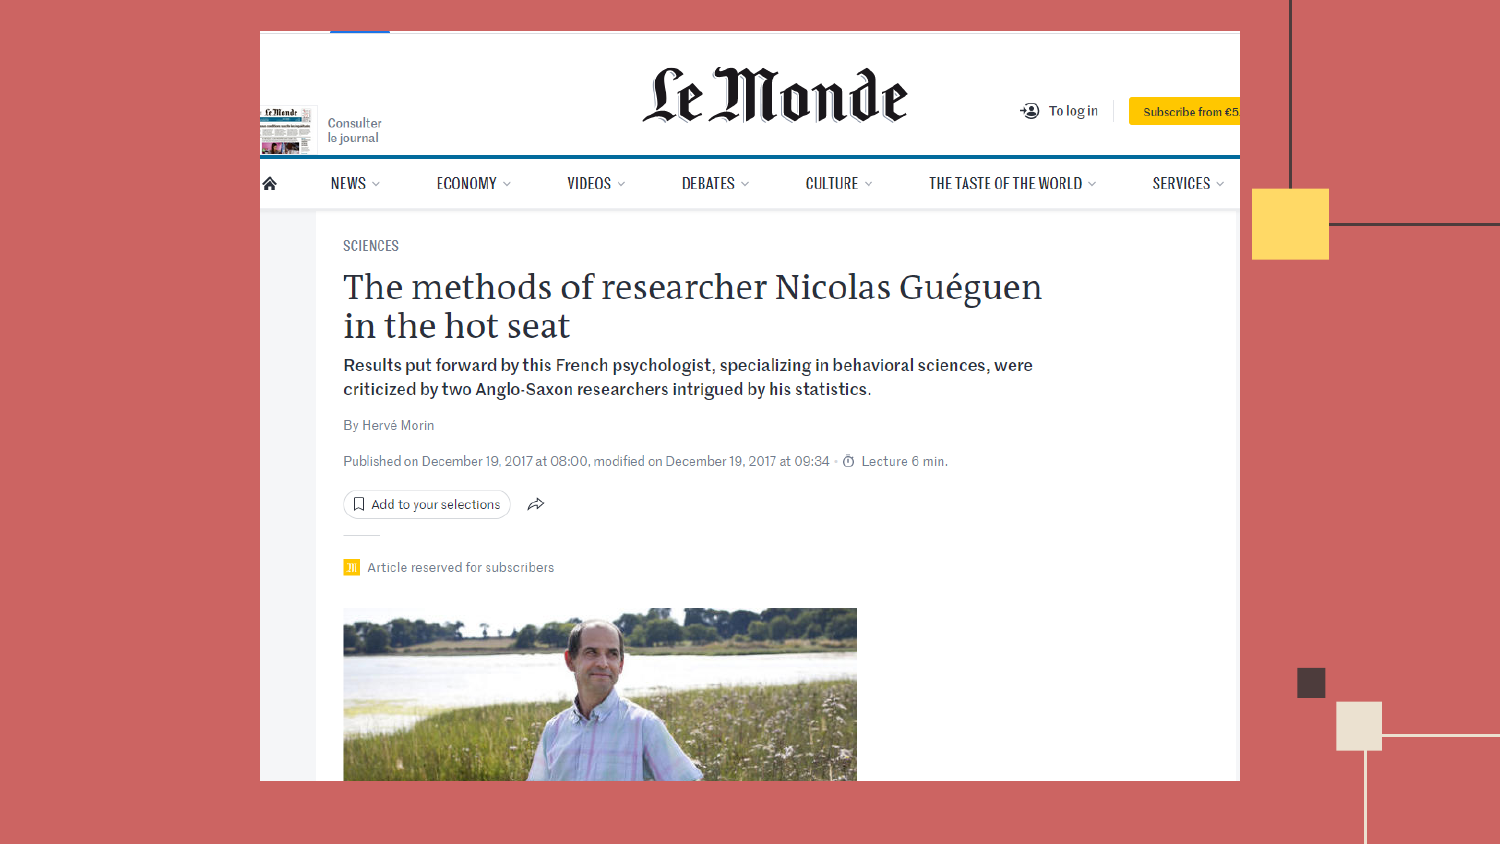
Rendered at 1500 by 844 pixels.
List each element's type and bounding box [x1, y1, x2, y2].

picture [260, 160, 1240, 781]
picture [260, 31, 1240, 154]
